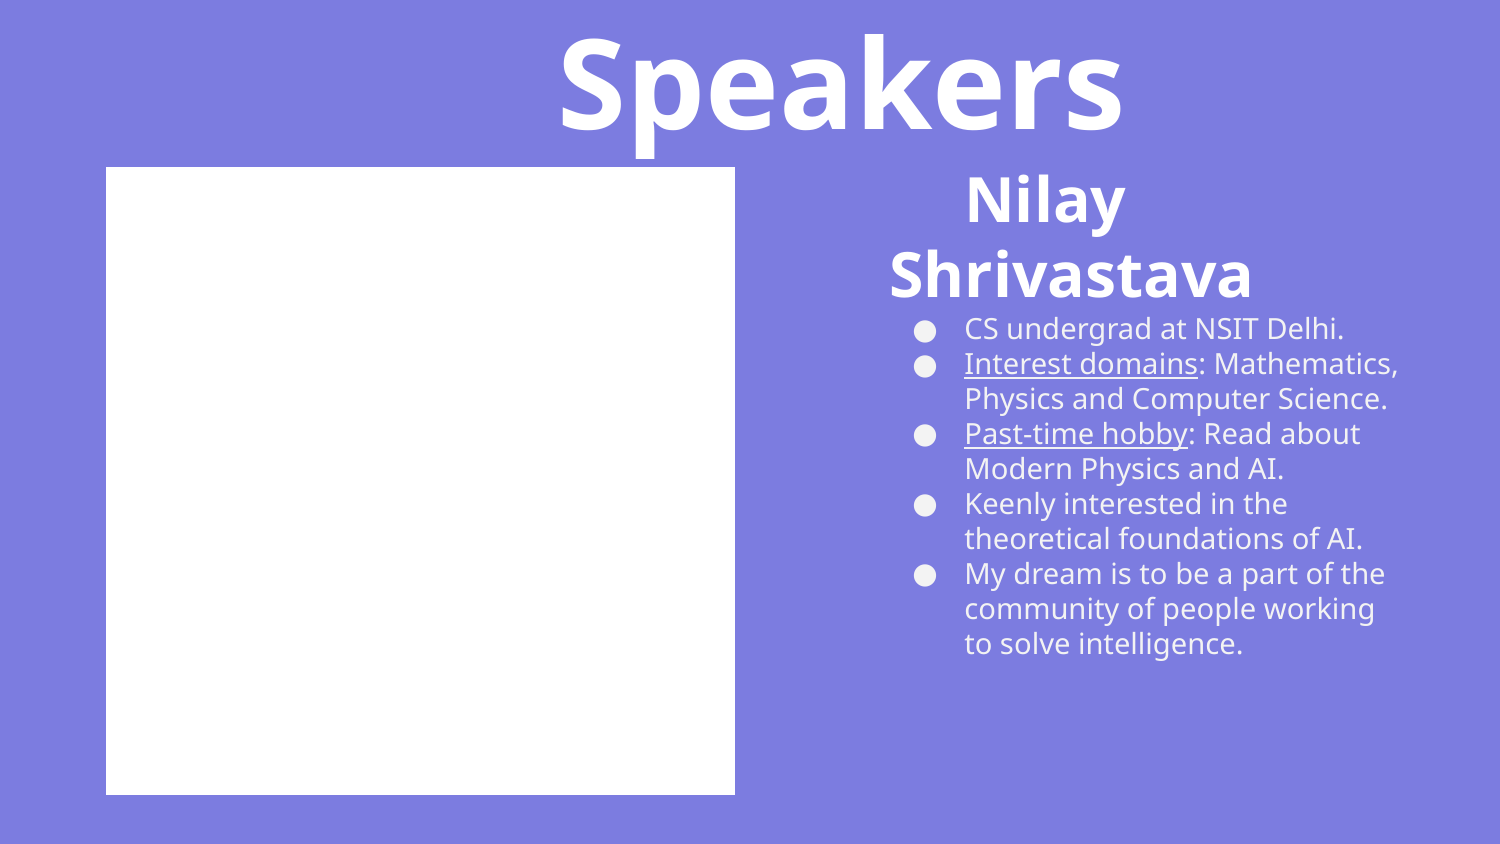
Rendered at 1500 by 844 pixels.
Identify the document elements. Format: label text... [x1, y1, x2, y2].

title Nilay Shrivastava CS undergrad at NSIT Delhi. Interest domains: Mathematics, Physics and Computer Science. Past-time hobby: Read about Modern Physics and AI. Keenly interested in the theoretical foundations of AI. My dream is to be a part of the community of people working to solve intelligence. [874, 146, 1425, 817]
picture [106, 166, 735, 795]
title Speakers [93, 14, 1491, 146]
